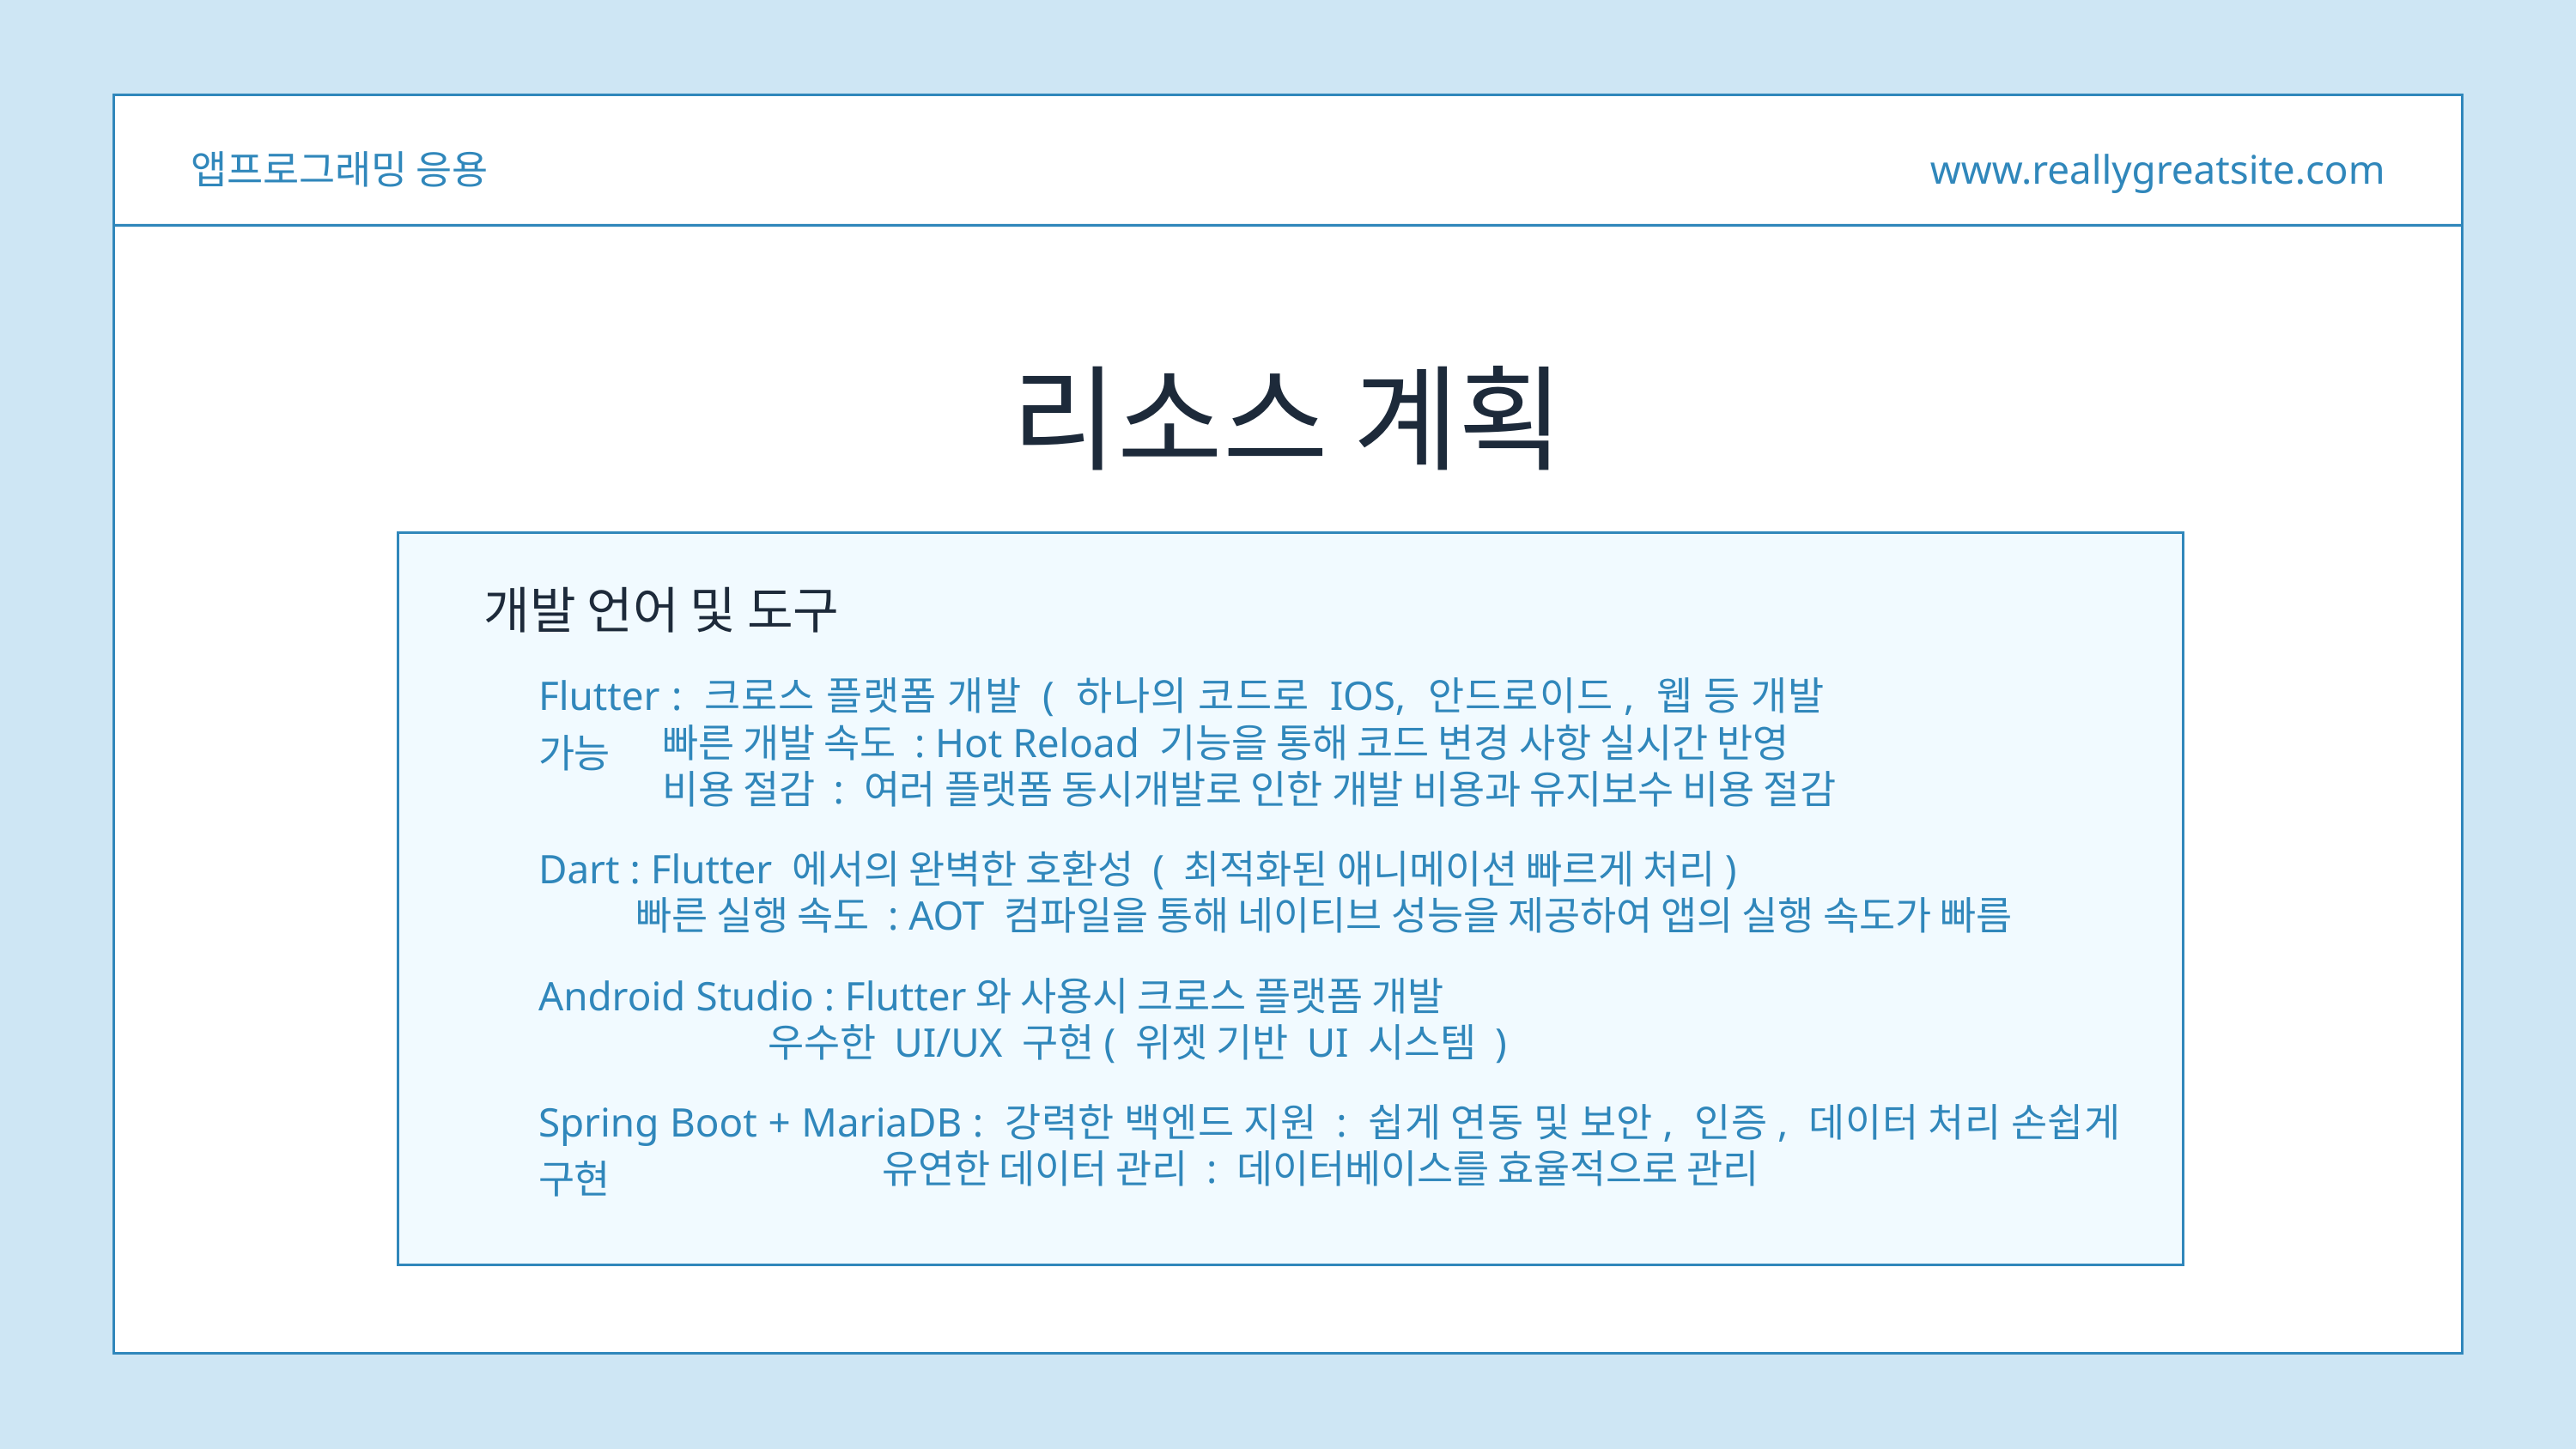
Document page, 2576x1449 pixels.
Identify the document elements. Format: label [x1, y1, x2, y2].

text_box [113, 94, 2463, 1354]
text_box [398, 532, 2184, 1265]
